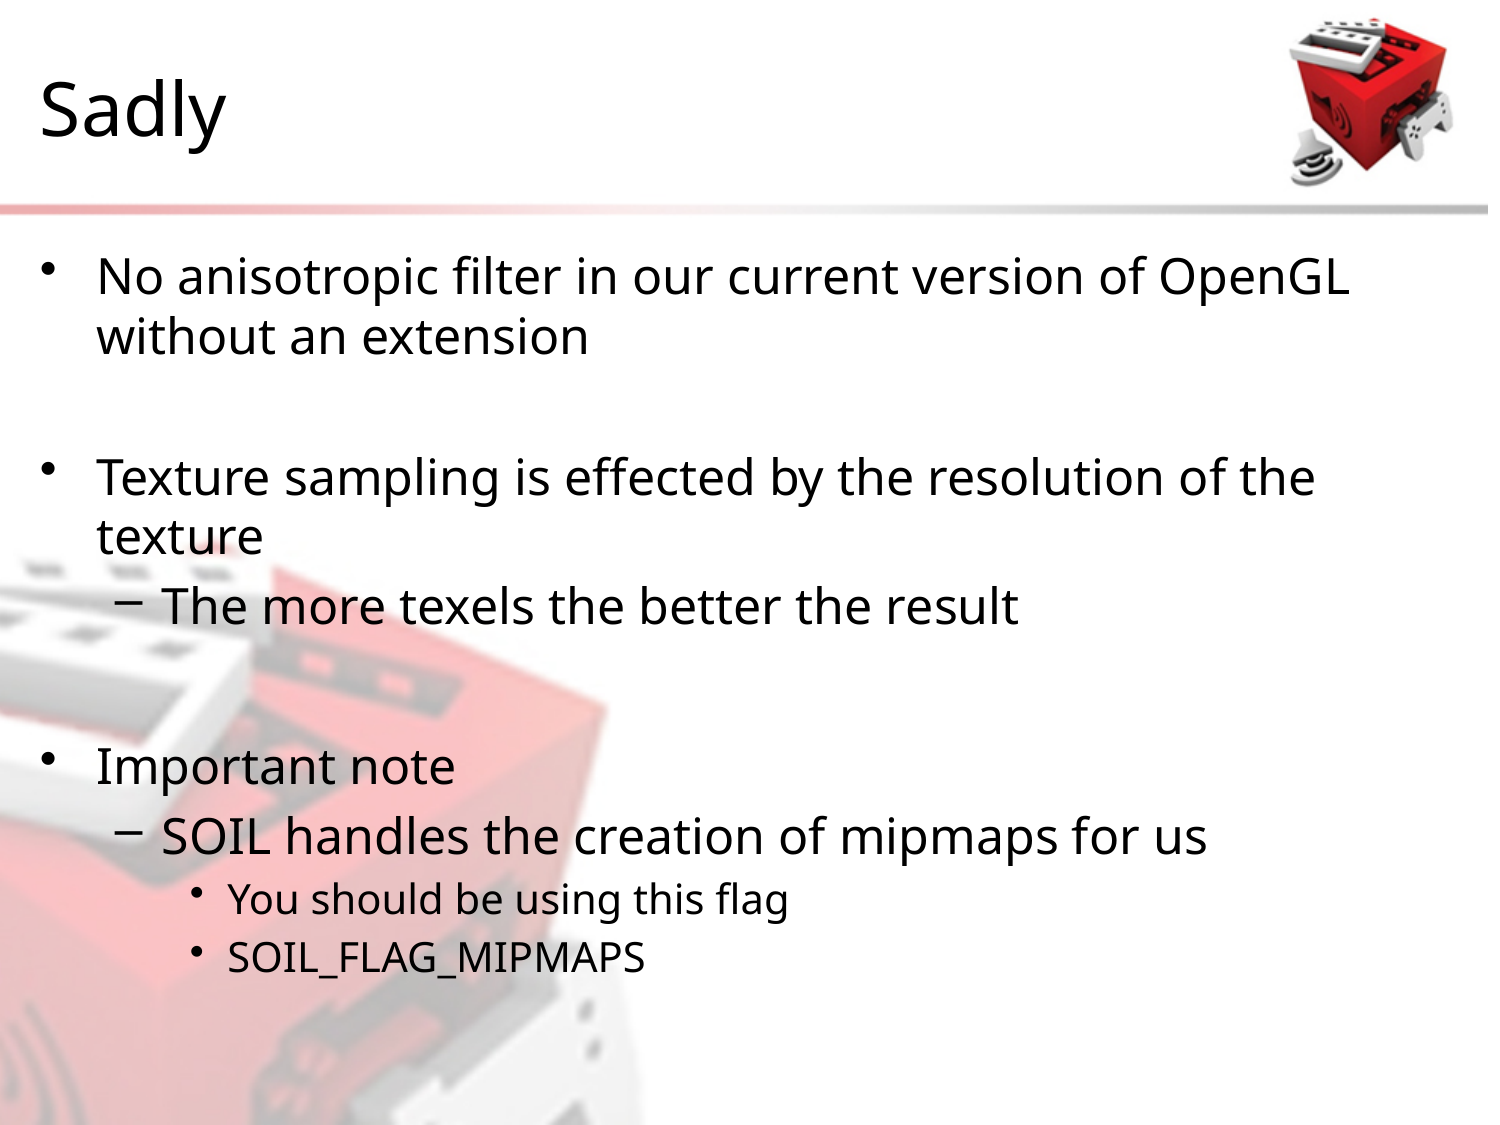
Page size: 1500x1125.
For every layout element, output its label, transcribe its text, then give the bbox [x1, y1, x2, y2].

title Sadly [24, 12, 1275, 200]
list No anisotropic filter in our current version of OpenGL without an extension Texture sampling is effected by the resolution of the texture The more texels the better the result Important note SOIL handles the creation of mipmaps for us You should be using this flag SOIL_FLAG_MIPMAPS [24, 237, 1450, 1000]
picture [0, 1, 1488, 1125]
